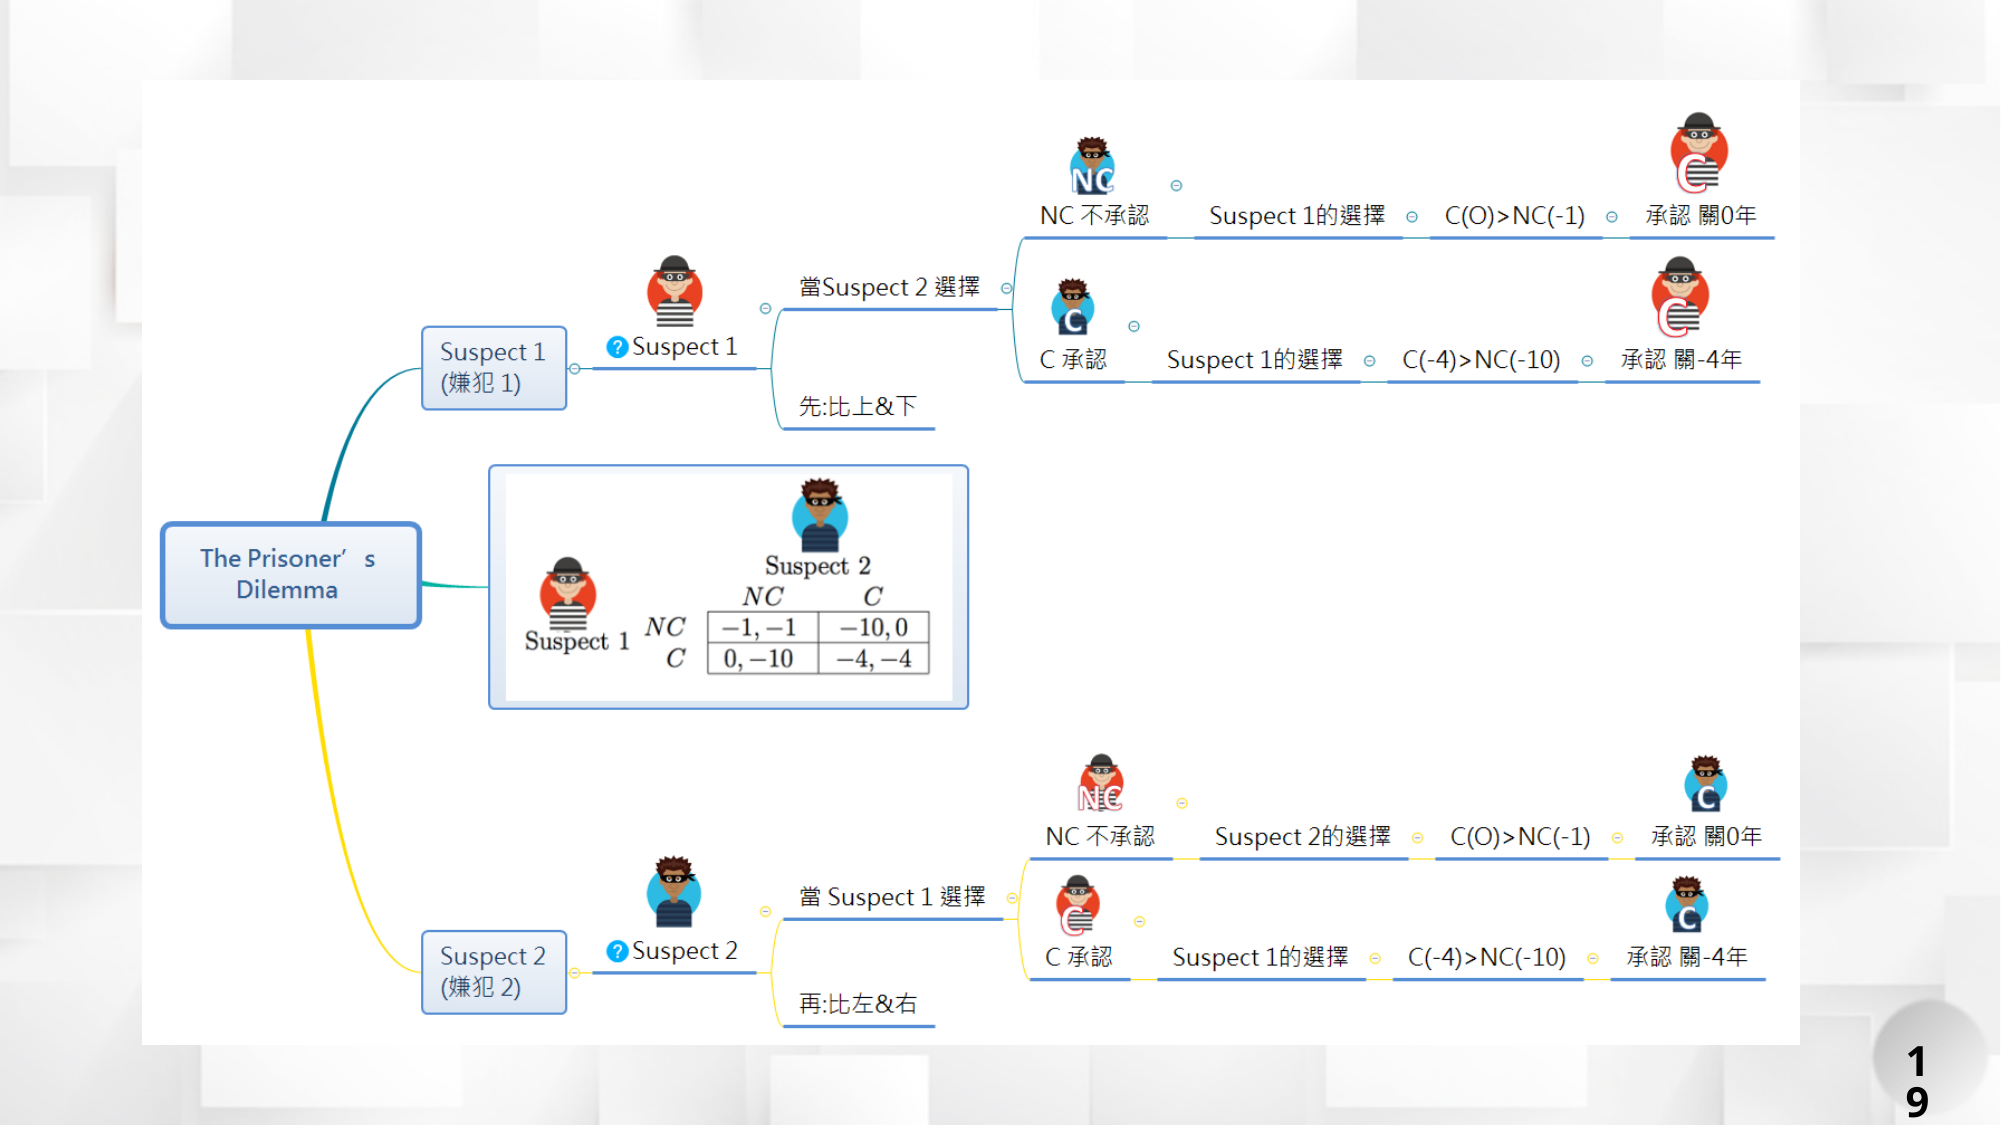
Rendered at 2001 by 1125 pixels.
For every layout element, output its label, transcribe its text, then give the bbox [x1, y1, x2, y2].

picture [0, 0, 2001, 1125]
text_box 19 [1890, 1027, 1966, 1099]
text_box [1874, 1001, 1987, 1114]
